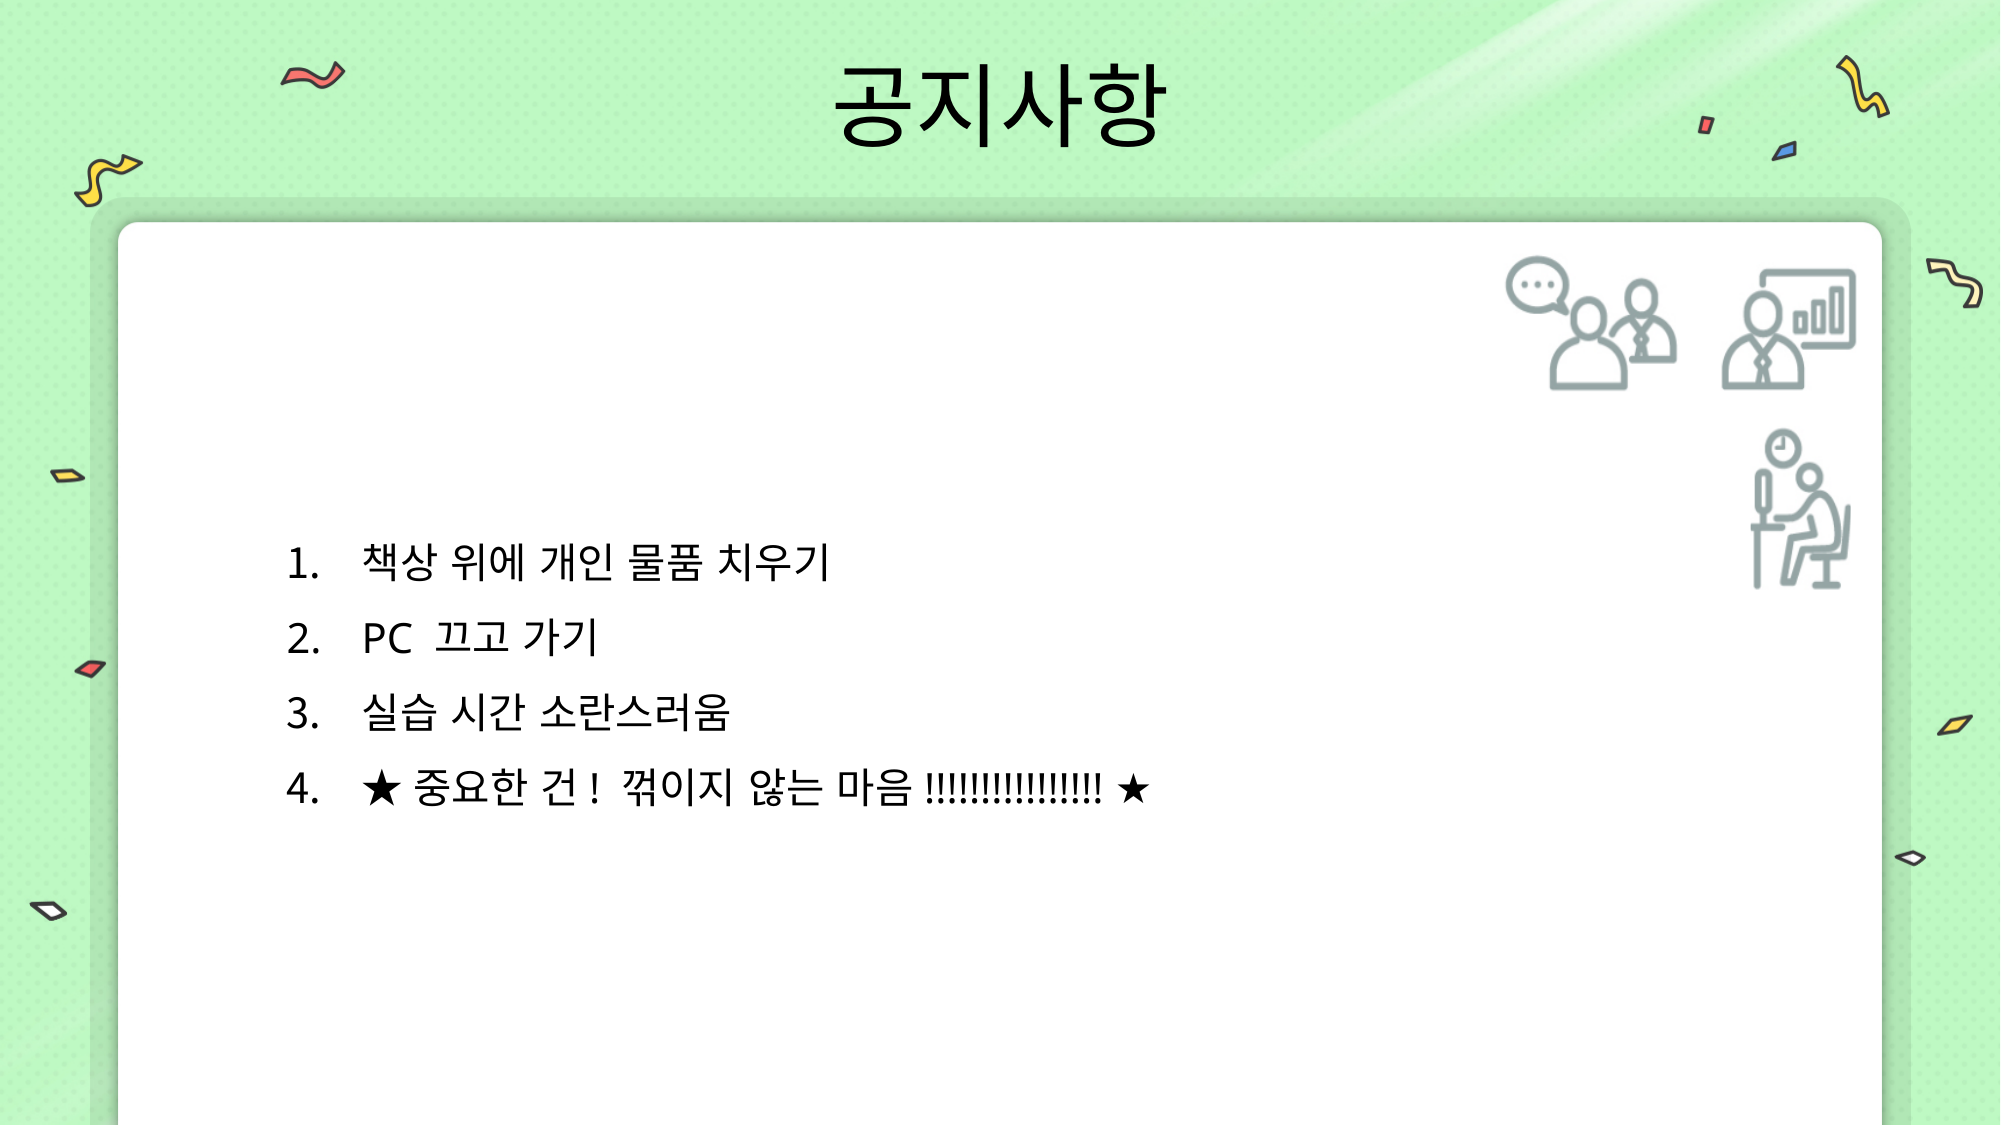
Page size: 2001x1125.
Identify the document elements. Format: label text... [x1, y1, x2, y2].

text_box 책상 위에 개인 물품 치우기 PC 끄고 가기 실습 시간 소란스러움 ★중요한 건! 꺾이지 않는 마음!!!!!!!!!!!!!!!! ★ [271, 504, 1730, 820]
picture [0, 0, 2001, 1125]
text_box 공지사항 [220, 53, 1781, 167]
